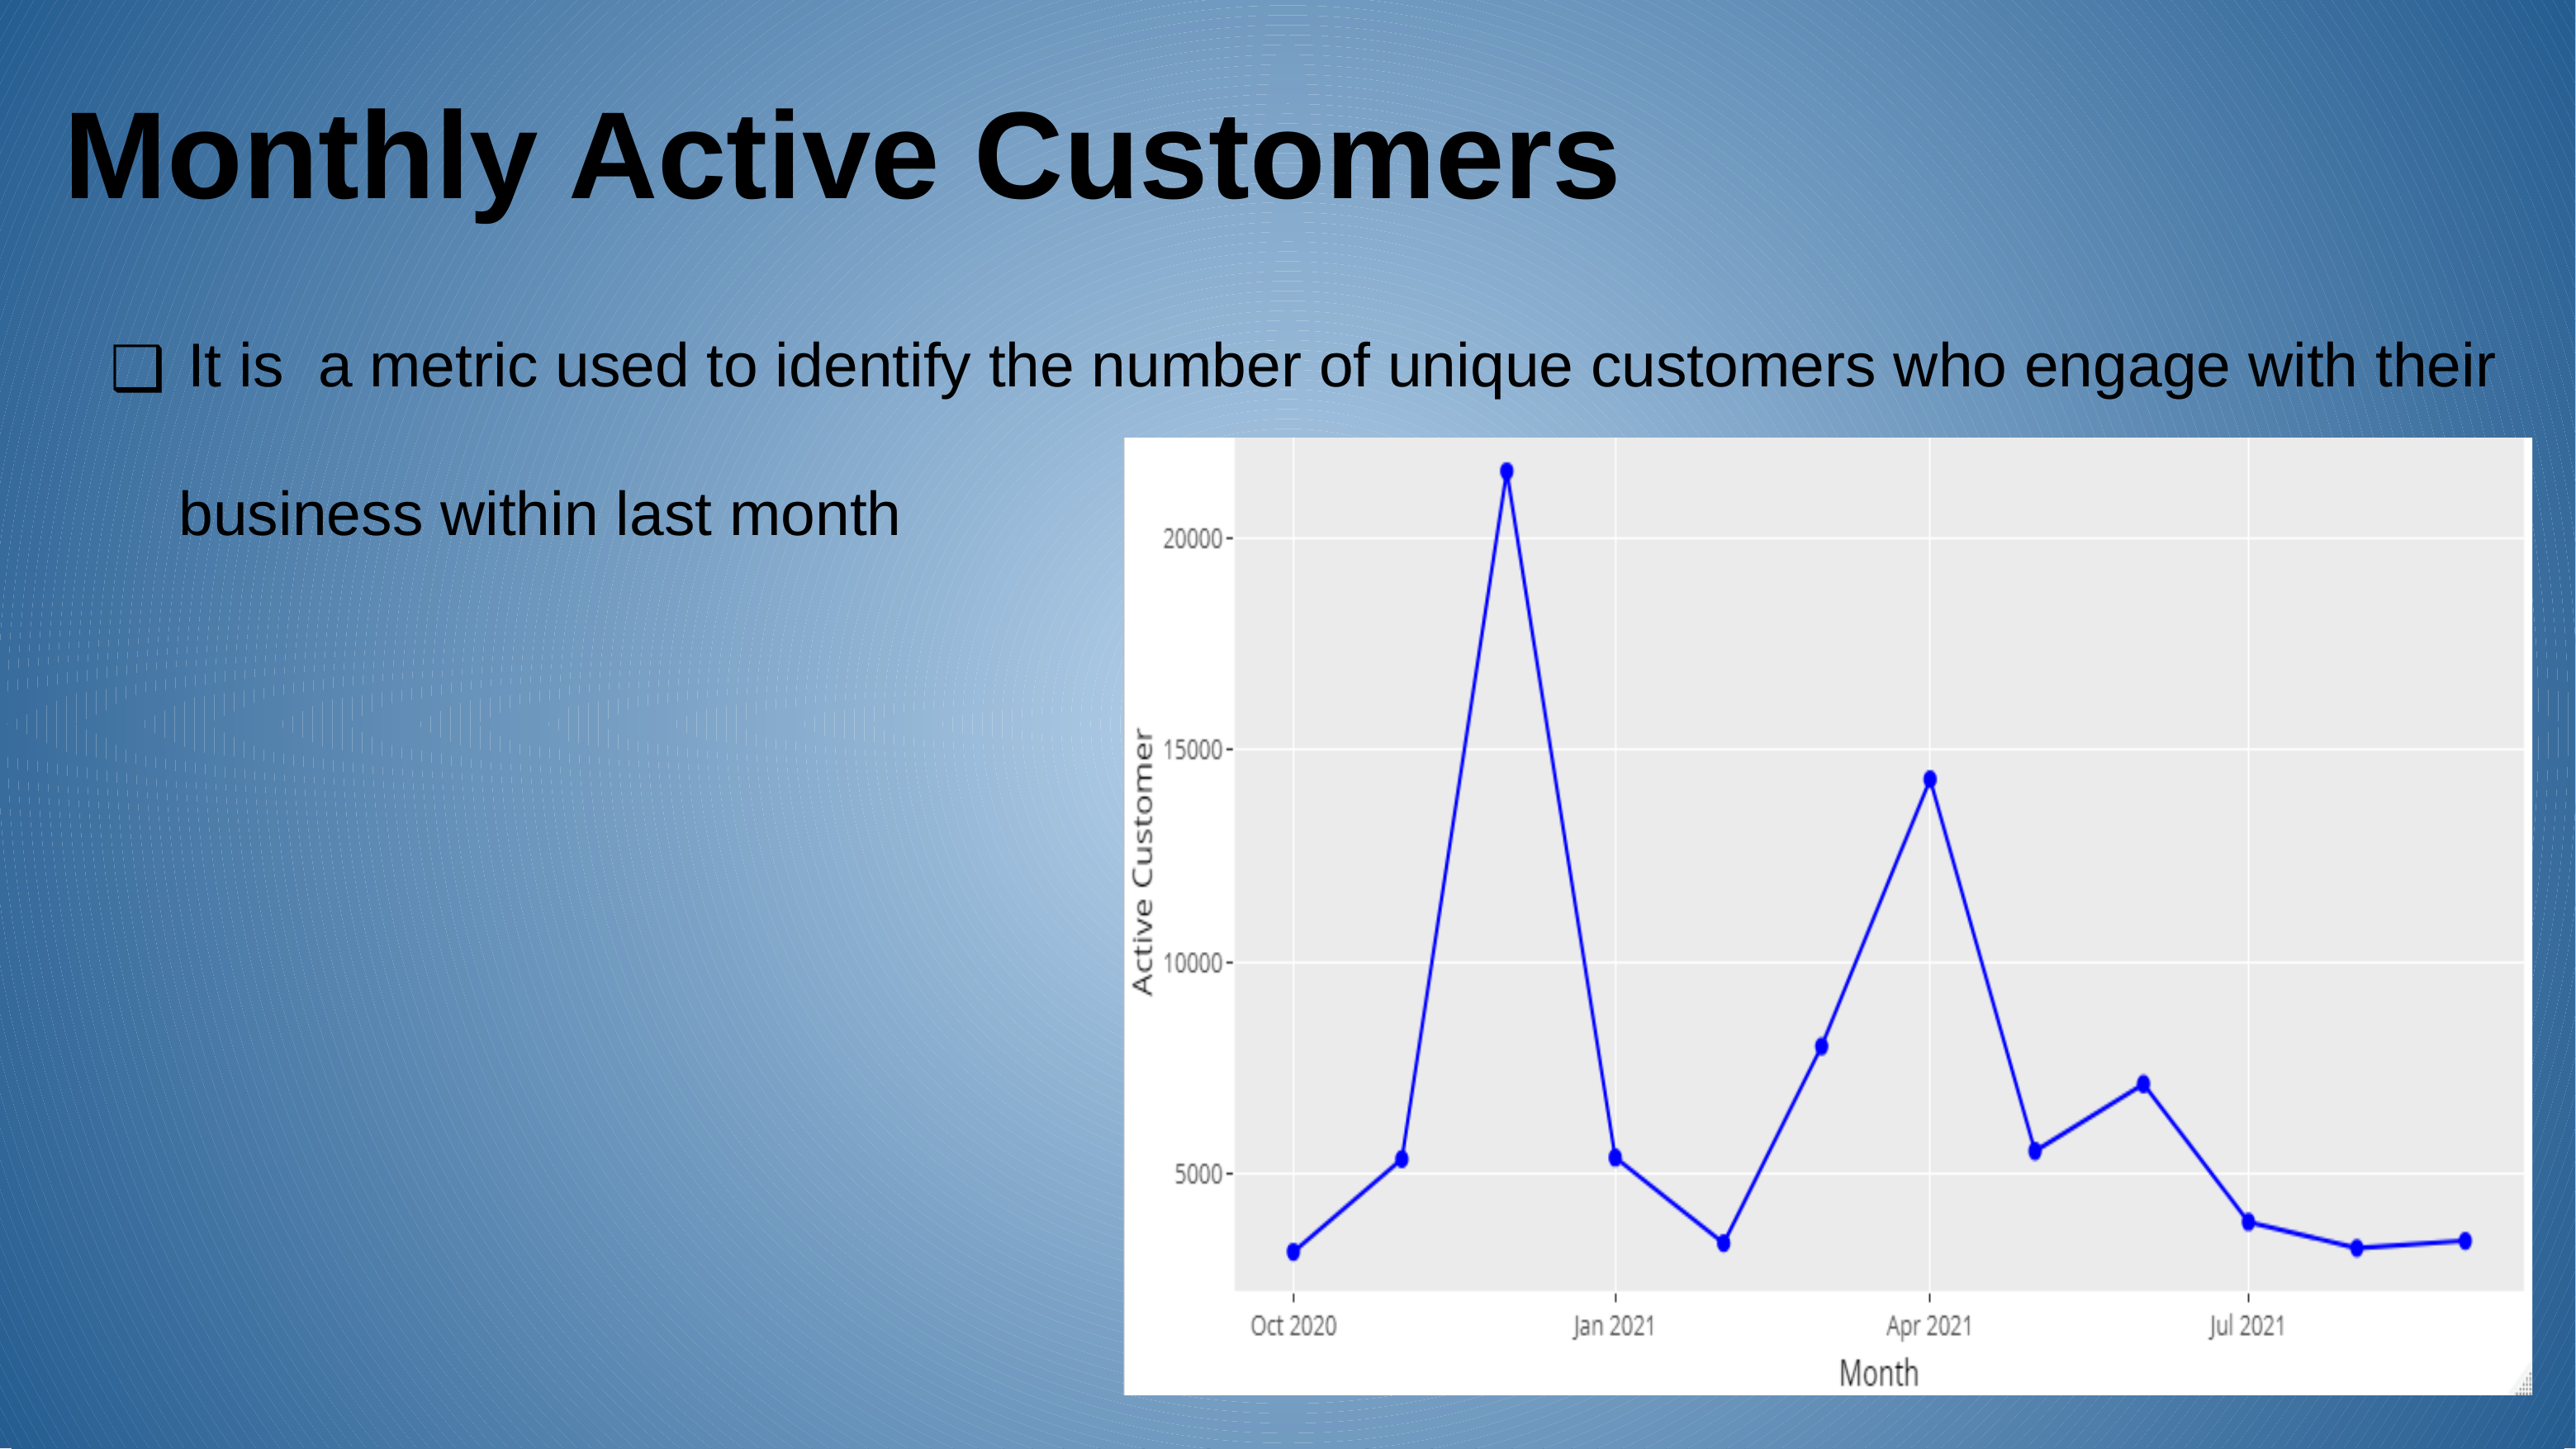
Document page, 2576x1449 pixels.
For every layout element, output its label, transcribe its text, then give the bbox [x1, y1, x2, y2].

text_box Monthly Active Customers [51, 68, 2328, 230]
picture [1123, 437, 2533, 1395]
text_box It is a metric used to identify the number of unique customers who engage with their business within last month [97, 319, 2576, 555]
